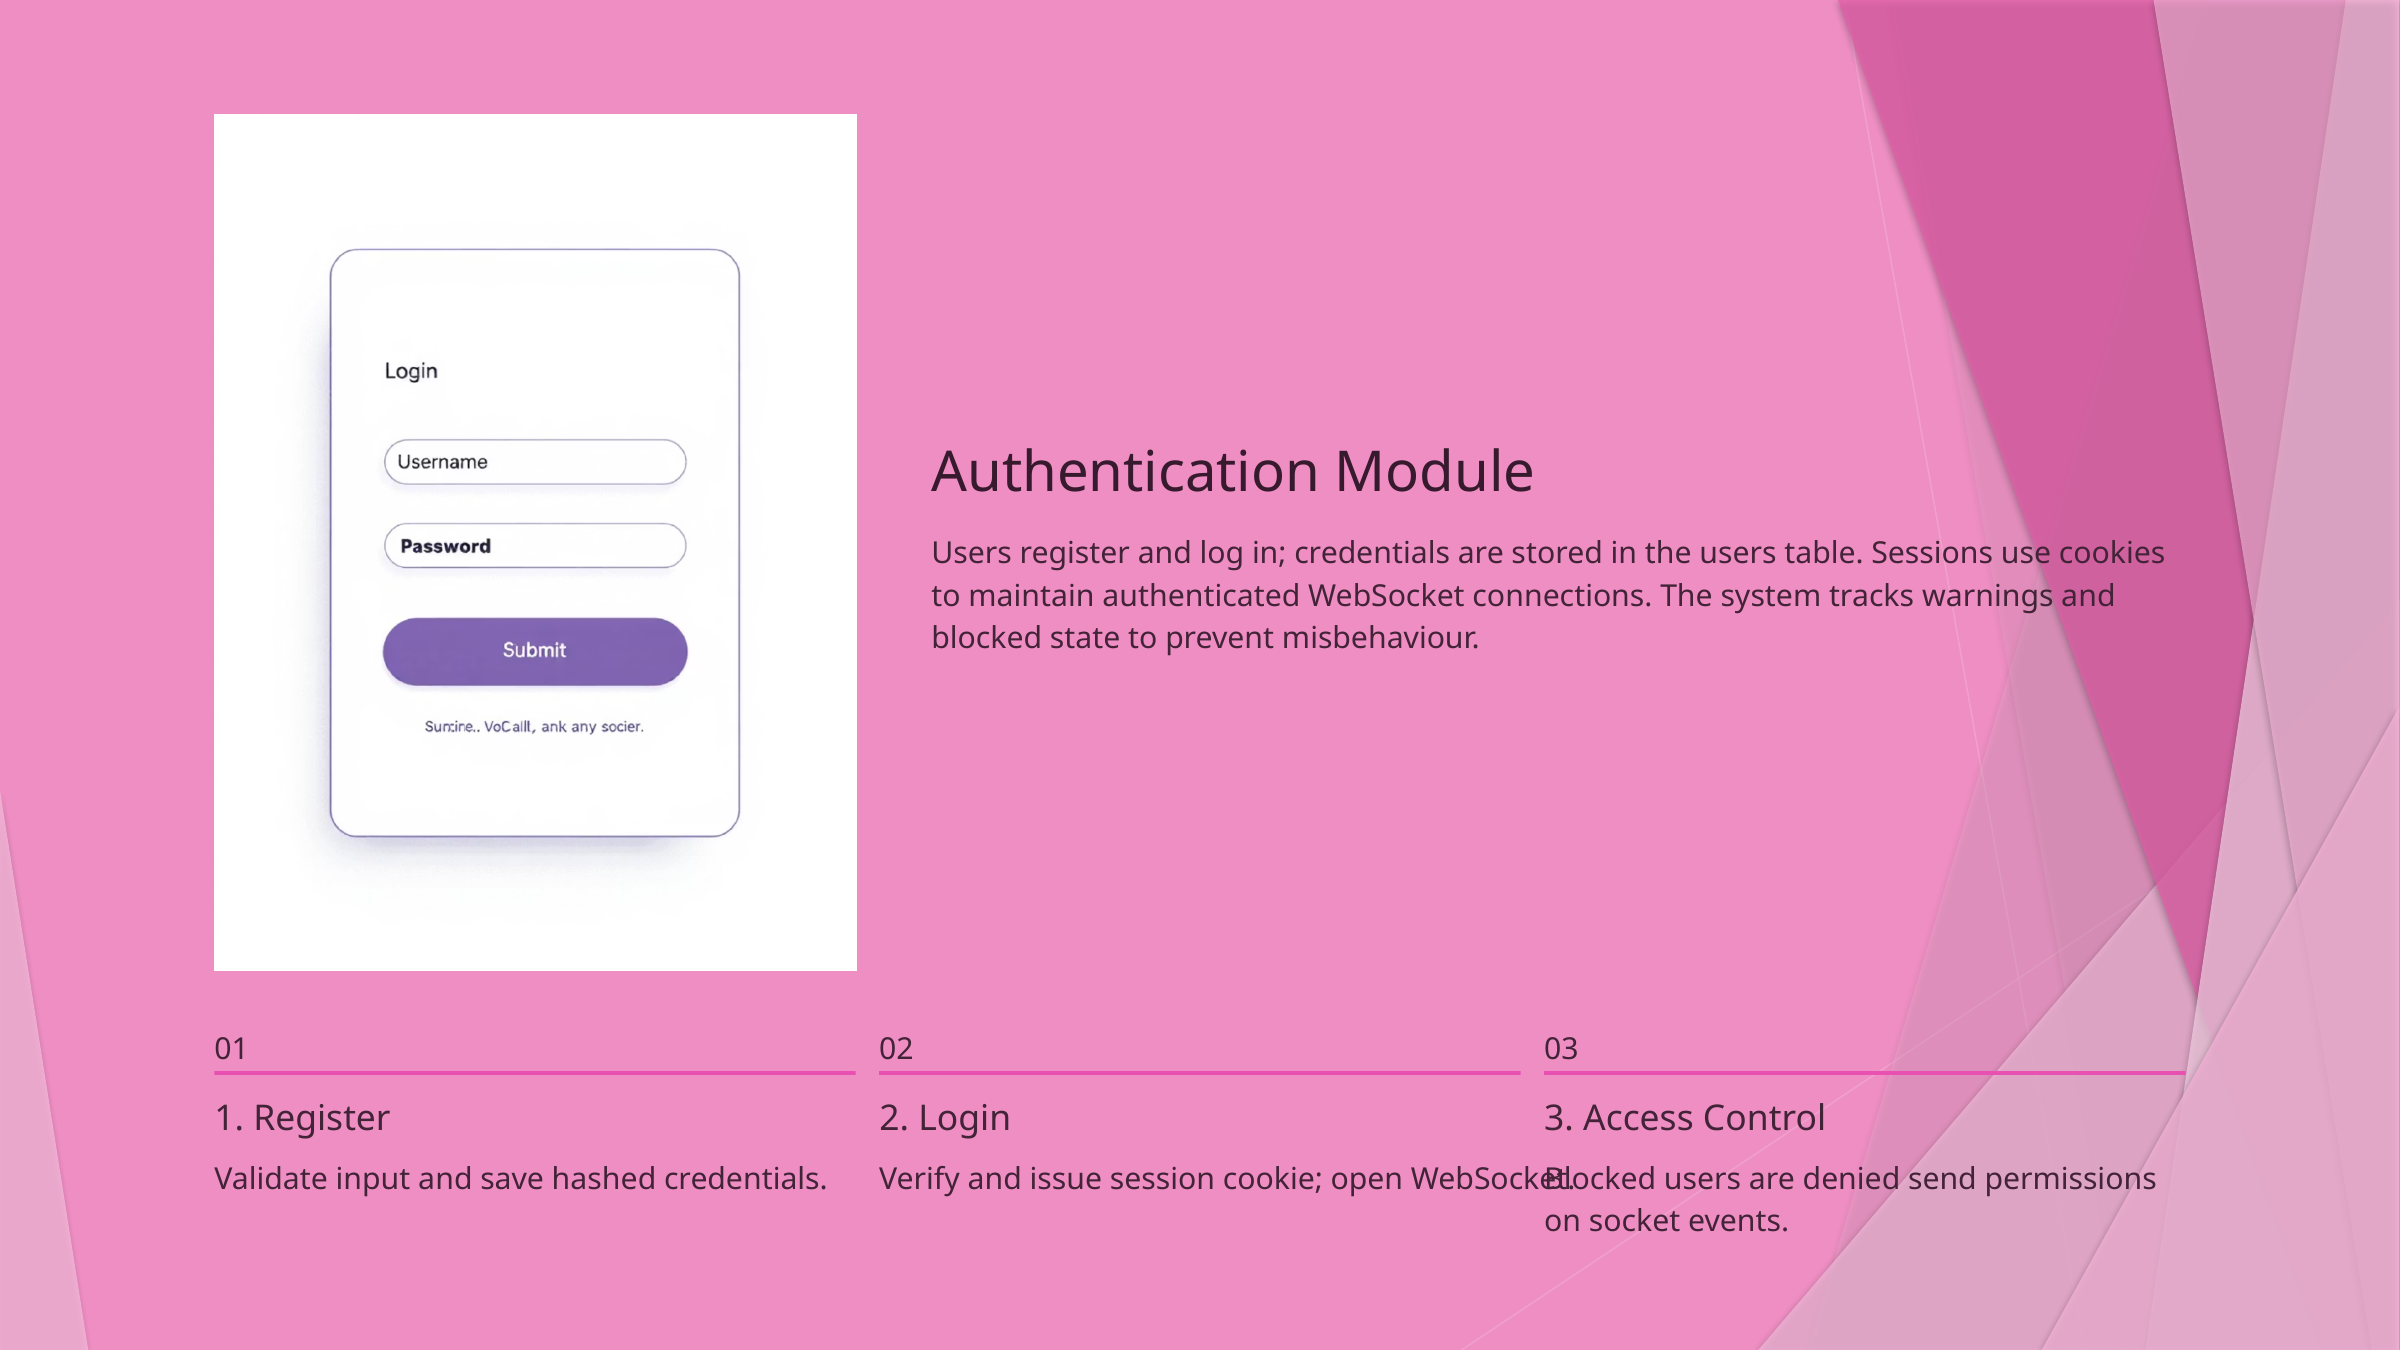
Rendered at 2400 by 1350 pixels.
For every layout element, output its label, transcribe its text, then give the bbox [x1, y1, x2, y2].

text_box 1. Register [214, 1093, 572, 1139]
text_box 01 [214, 1023, 245, 1062]
text_box Blocked users are denied send permissions on socket events. [1544, 1152, 2186, 1239]
picture [213, 114, 857, 972]
text_box [879, 1071, 1521, 1075]
text_box 03 [1544, 1023, 1575, 1062]
text_box 3. Access Control [1544, 1093, 1902, 1139]
text_box Authentication Module [931, 431, 1593, 504]
text_box Users register and log in; credentials are stored in the users table. Sessions use cookies to maintain authenticated WebSocket connections. The system tracks warnings and blocked state to prevent misbehaviour. [931, 526, 2187, 656]
text_box Validate input and save hashed credentials. [214, 1152, 856, 1196]
text_box 02 [879, 1023, 910, 1062]
text_box 2. Login [879, 1093, 1237, 1139]
text_box [214, 1071, 856, 1075]
text_box [1544, 1071, 2186, 1075]
text_box Verify and issue session cookie; open WebSocket. [879, 1152, 1521, 1196]
